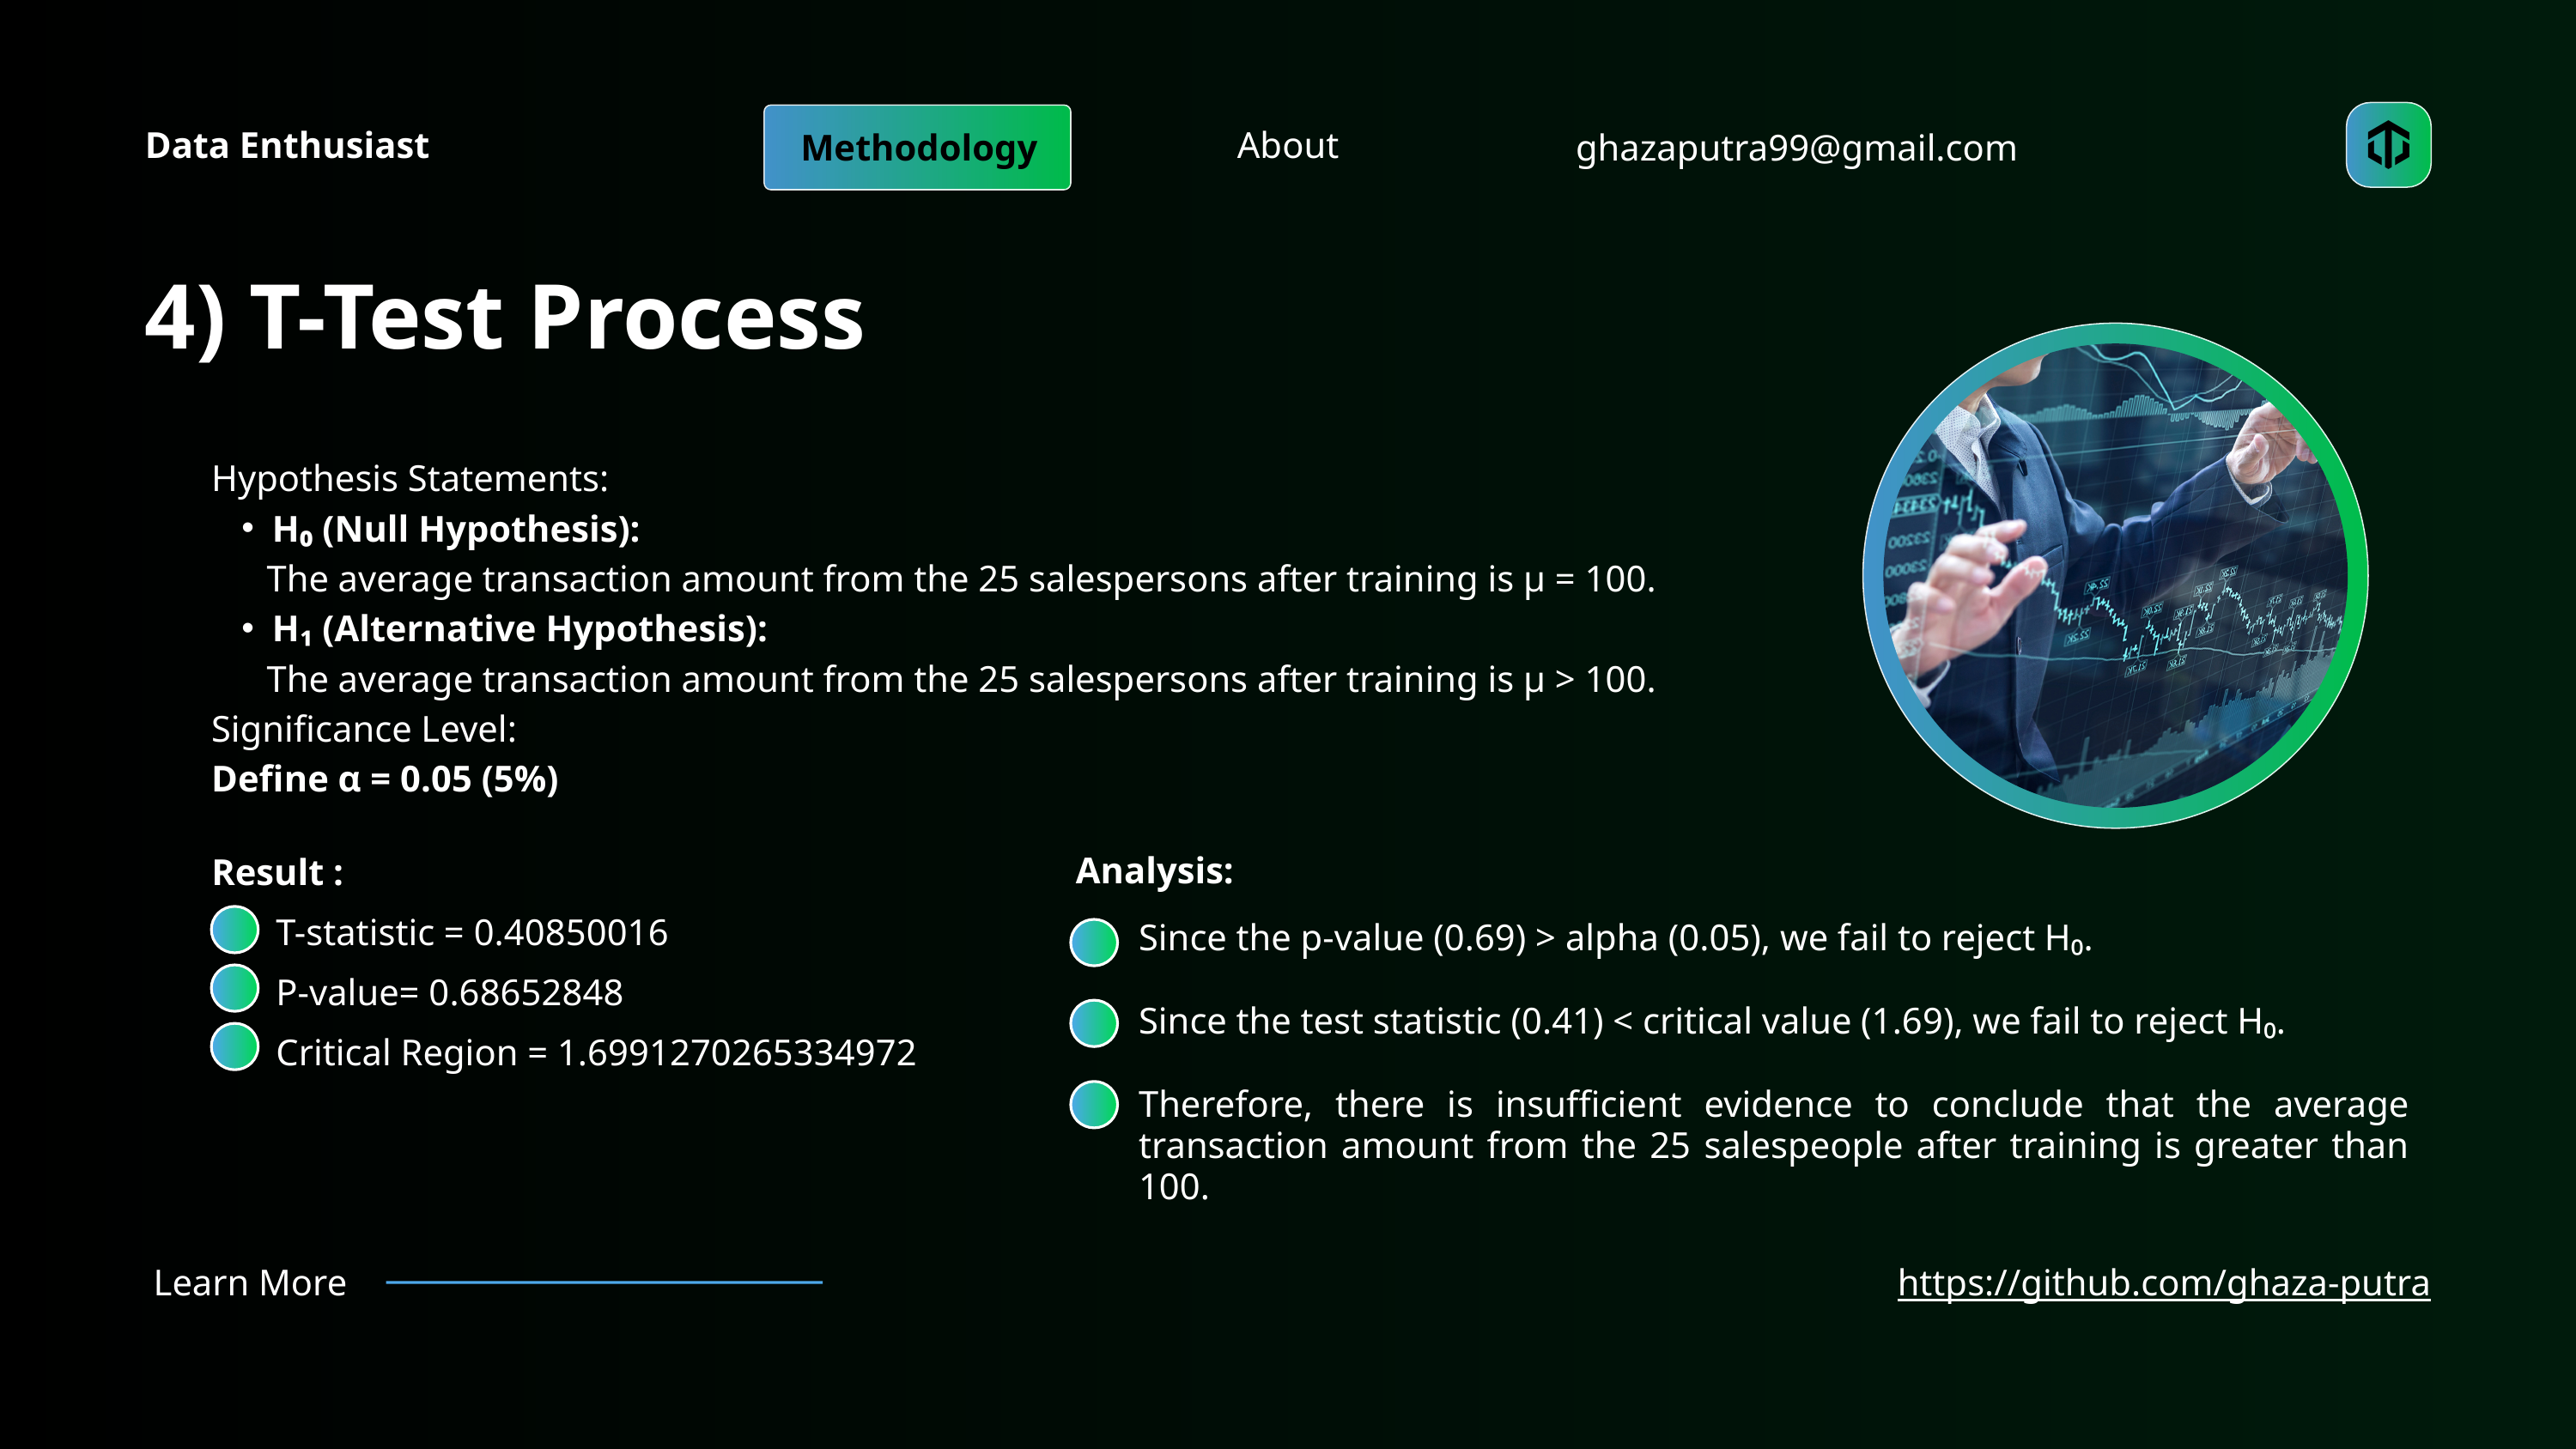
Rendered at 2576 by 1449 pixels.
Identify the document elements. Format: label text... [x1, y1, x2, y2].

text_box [1070, 1081, 1118, 1129]
text_box ghazaputra99@gmail.com [1519, 118, 2075, 168]
text_box Result : T-statistic = 0.40850016 P-value= 0.68652848 Critical Region = 1.6991270265334972 [211, 832, 1056, 1073]
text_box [1070, 999, 1118, 1047]
text_box Data Enthusiast [144, 128, 644, 166]
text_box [1862, 323, 2369, 828]
text_box Analysis: [1070, 840, 1240, 891]
text_box https://github.com/ghaza-putra [1796, 1252, 2432, 1304]
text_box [210, 964, 258, 1012]
text_box Learn More [153, 1252, 642, 1304]
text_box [2346, 102, 2432, 188]
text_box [1883, 343, 2348, 809]
text_box Since the p-value (0.69) > alpha (0.05), we fail to reject H₀. Since the test statistic (0.41) < critical value (1.69), we fail to reject H₀. Therefore, there is insufficient evidence to conclude that the average transaction amount from the 25 salespeople after training is greater than 100. [1138, 916, 2409, 1207]
text_box 4) T-Test Process [144, 273, 1646, 367]
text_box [210, 1022, 258, 1070]
text_box Hypothesis Statements: H₀ (Null Hypothesis): The average transaction amount from the 25 salespersons after training is μ = 100. H₁ (Alternative Hypothesis): The average transaction amount from the 25 salespersons after training is μ > 100. Significance Level: Define α = 0.05 (5%) [211, 448, 1797, 850]
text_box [210, 906, 258, 954]
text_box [763, 105, 1072, 191]
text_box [1070, 919, 1118, 967]
text_box About [1183, 115, 1393, 166]
